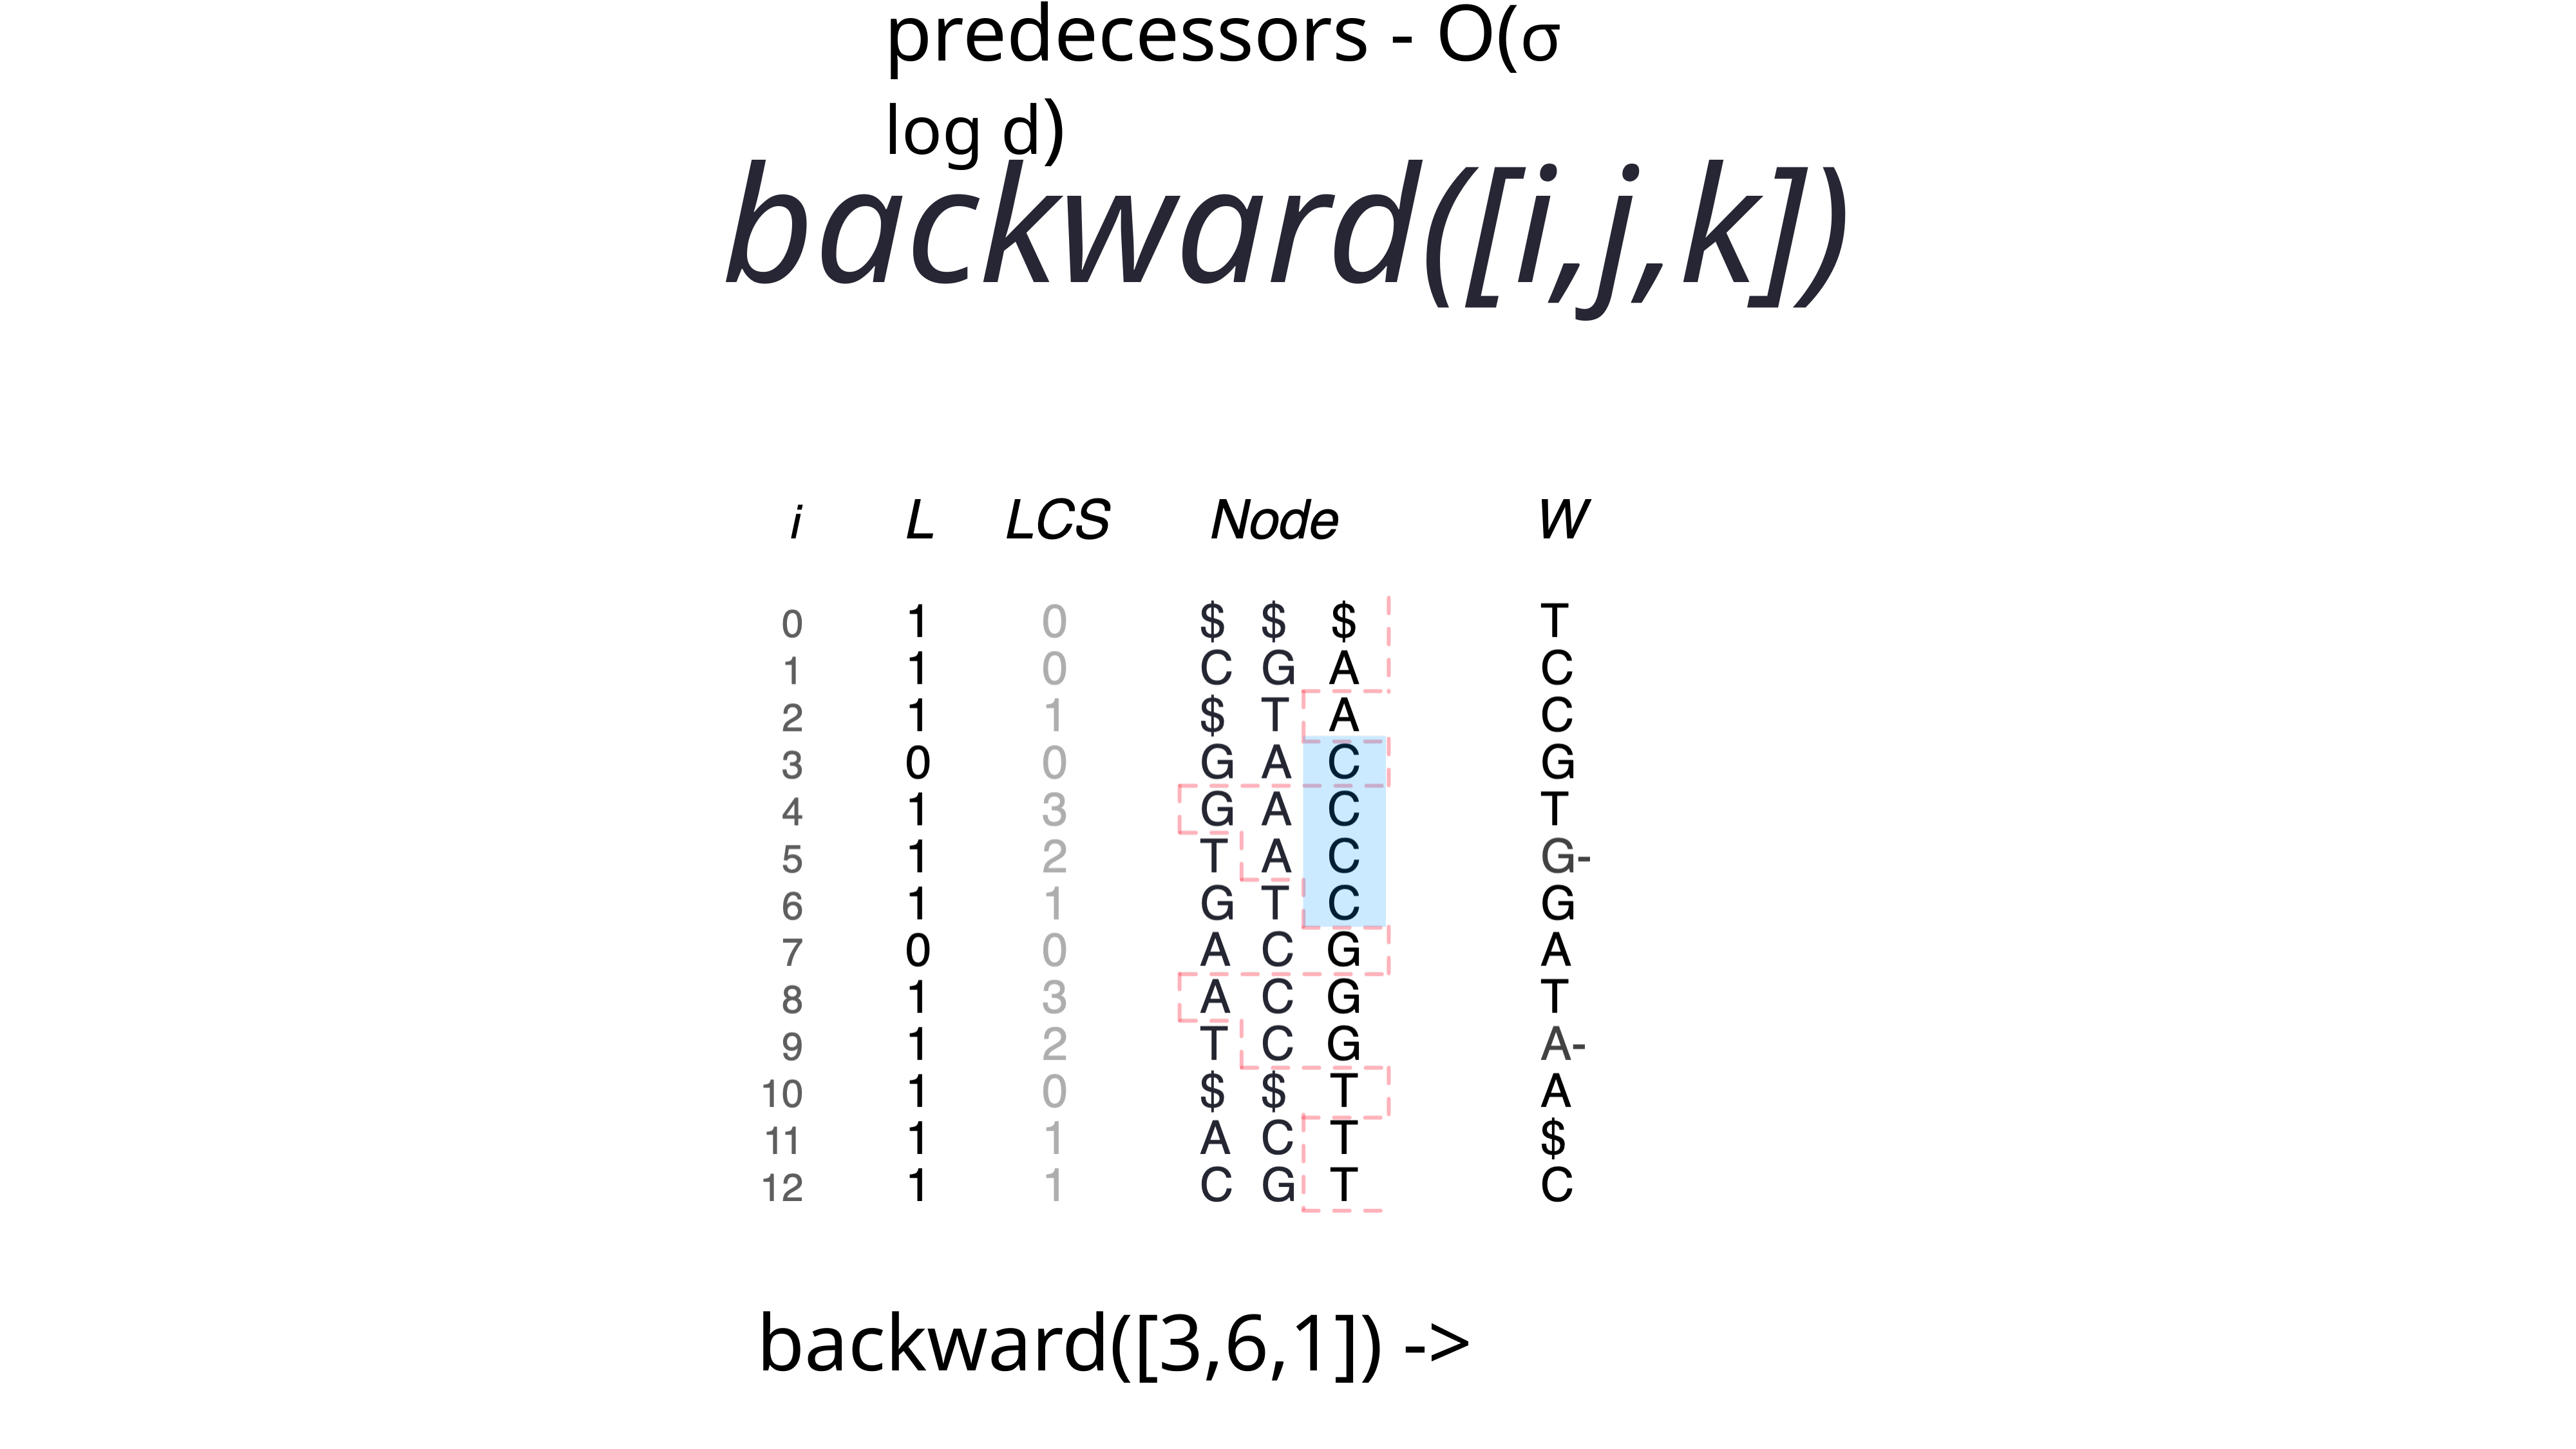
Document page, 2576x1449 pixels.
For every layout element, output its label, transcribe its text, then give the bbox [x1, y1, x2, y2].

text_box backward([3,6,1]) -> [749, 1285, 1481, 1394]
text_box backward([i,j,k]) [714, 113, 1861, 322]
picture [740, 484, 1623, 1220]
text_box predecessors - O(σ log d) [876, 0, 1678, 178]
